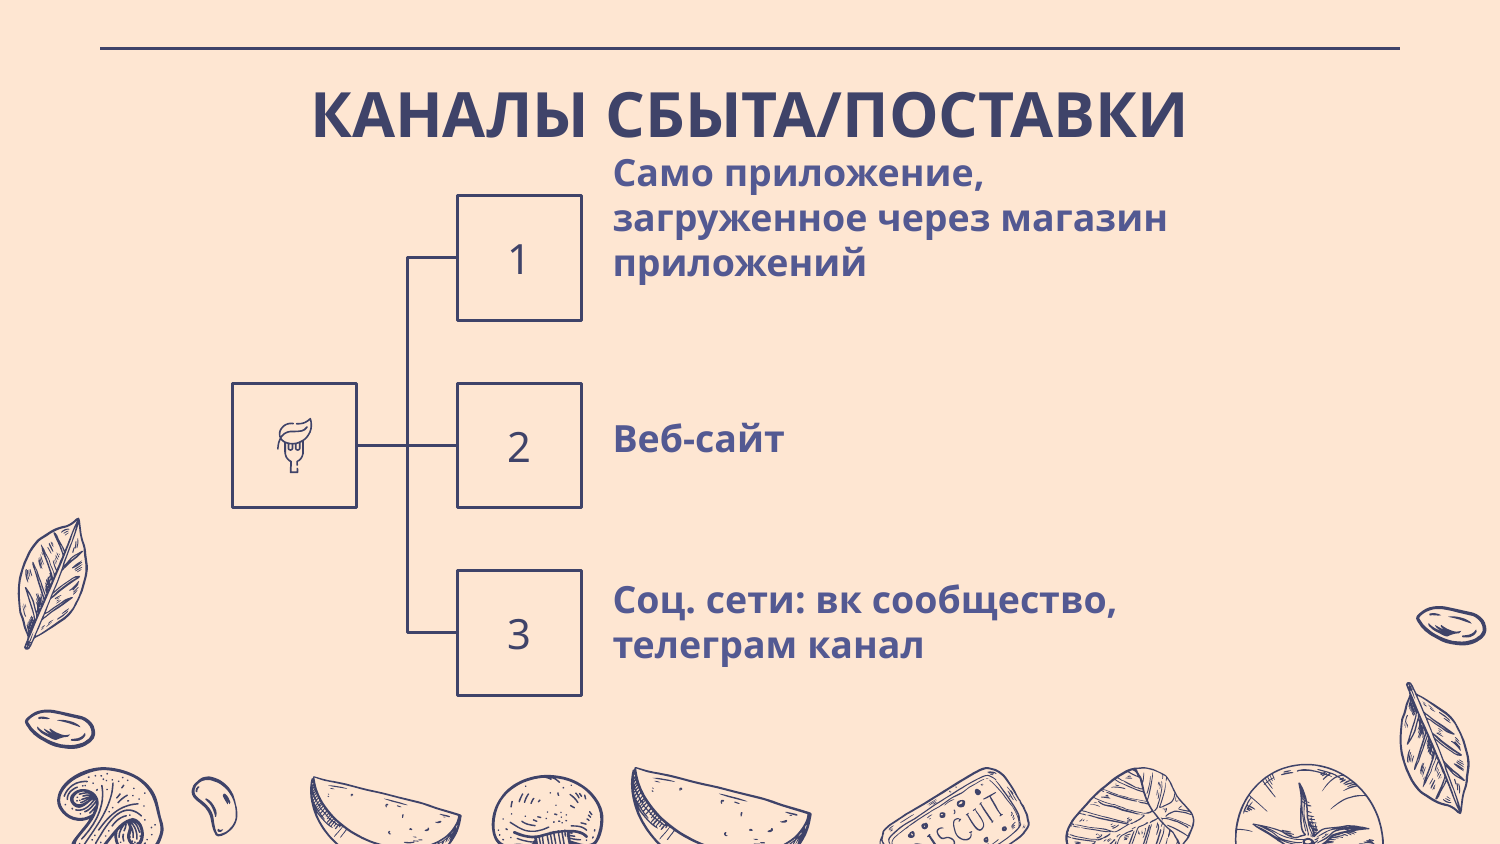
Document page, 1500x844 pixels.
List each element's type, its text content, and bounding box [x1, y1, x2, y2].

text_box 1 [457, 195, 582, 321]
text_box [356, 257, 458, 443]
title КАНАЛЫ СБЫТА/ПОСТАВКИ [118, 60, 1382, 150]
text_box Само приложение, загруженное через магазин приложений [597, 239, 1258, 300]
text_box Соц. сети: вк сообщество, телеграм канал [597, 621, 1258, 682]
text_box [356, 445, 458, 634]
text_box 2 [463, 383, 582, 508]
text_box [277, 417, 313, 474]
text_box Веб-сайт [597, 415, 1258, 476]
text_box [232, 383, 351, 508]
text_box 3 [457, 570, 582, 696]
